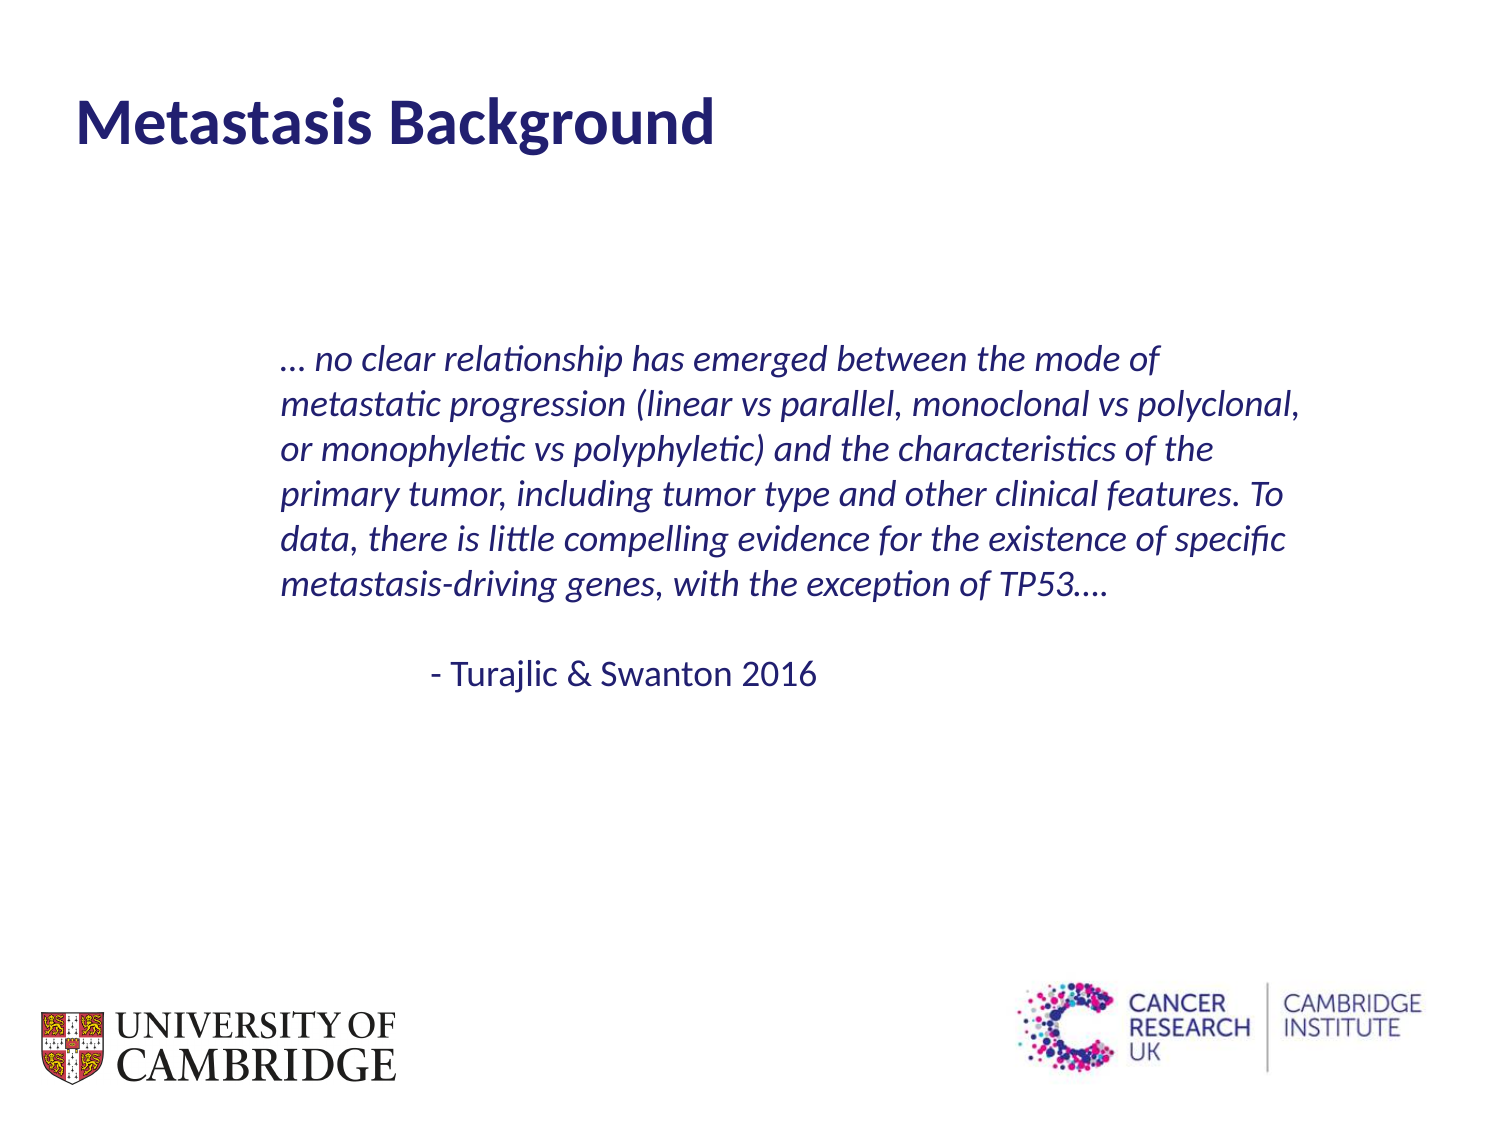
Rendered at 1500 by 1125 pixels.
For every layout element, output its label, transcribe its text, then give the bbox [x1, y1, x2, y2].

picture [41, 1011, 396, 1085]
text_box … no clear relationship has emerged between the mode of metastatic progression (linear vs parallel, monoclonal vs polyclonal, or monophyletic vs polyphyletic) and the characteristics of the primary tumor, including tumor type and other clinical features. To data, there is little compelling evidence for the existence of specific metastasis-driving genes, with the exception of TP53…. - Turajlic & Swanton 2016 [265, 326, 1317, 701]
title Metastasis Background [75, 83, 1425, 246]
picture [998, 964, 1471, 1101]
